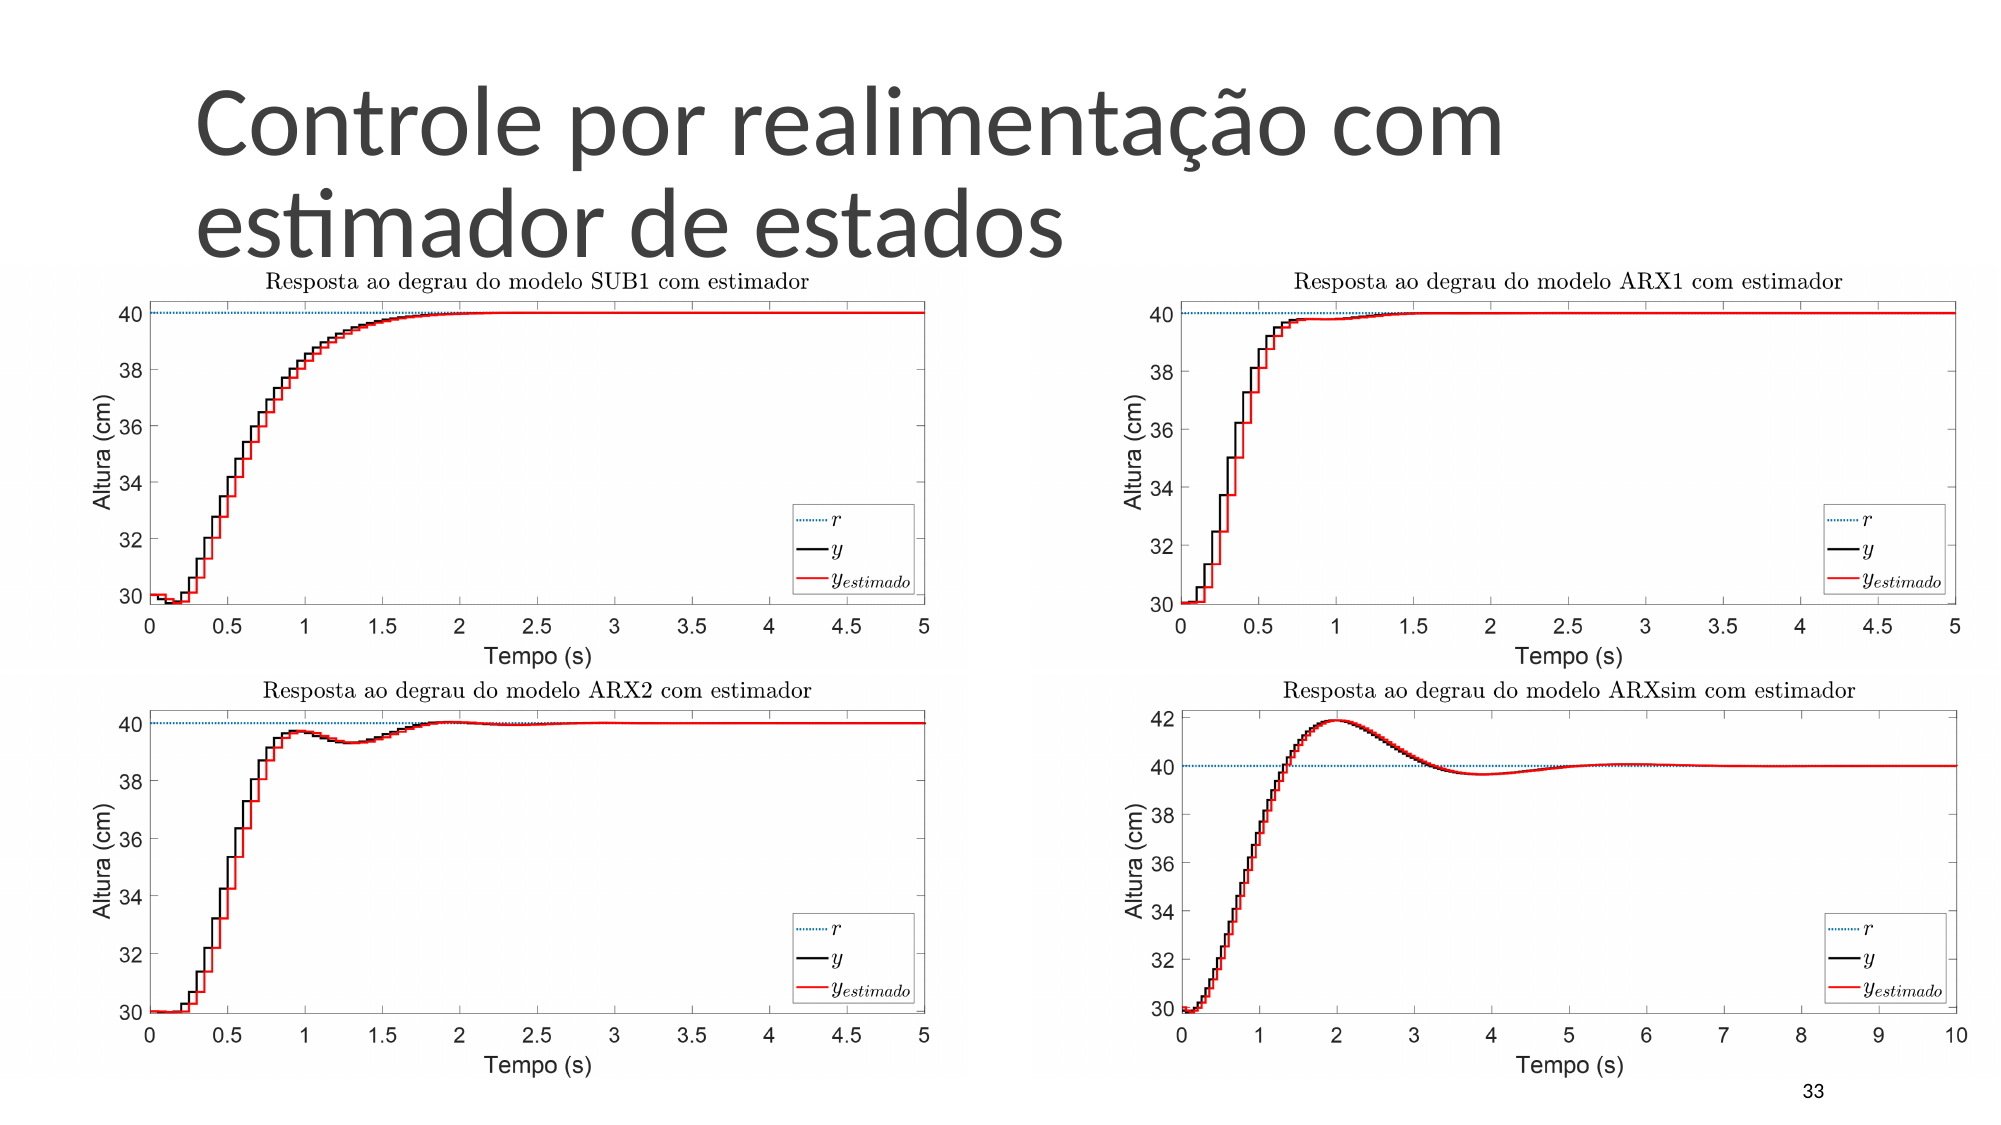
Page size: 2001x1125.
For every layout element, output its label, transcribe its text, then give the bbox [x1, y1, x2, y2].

picture [1031, 264, 1999, 669]
picture [1032, 674, 2000, 1079]
slide_number 33 [1624, 1086, 1840, 1120]
picture [0, 264, 968, 669]
title Controle por realimentação com estimador de estados [180, 47, 1830, 285]
picture [0, 674, 968, 1079]
